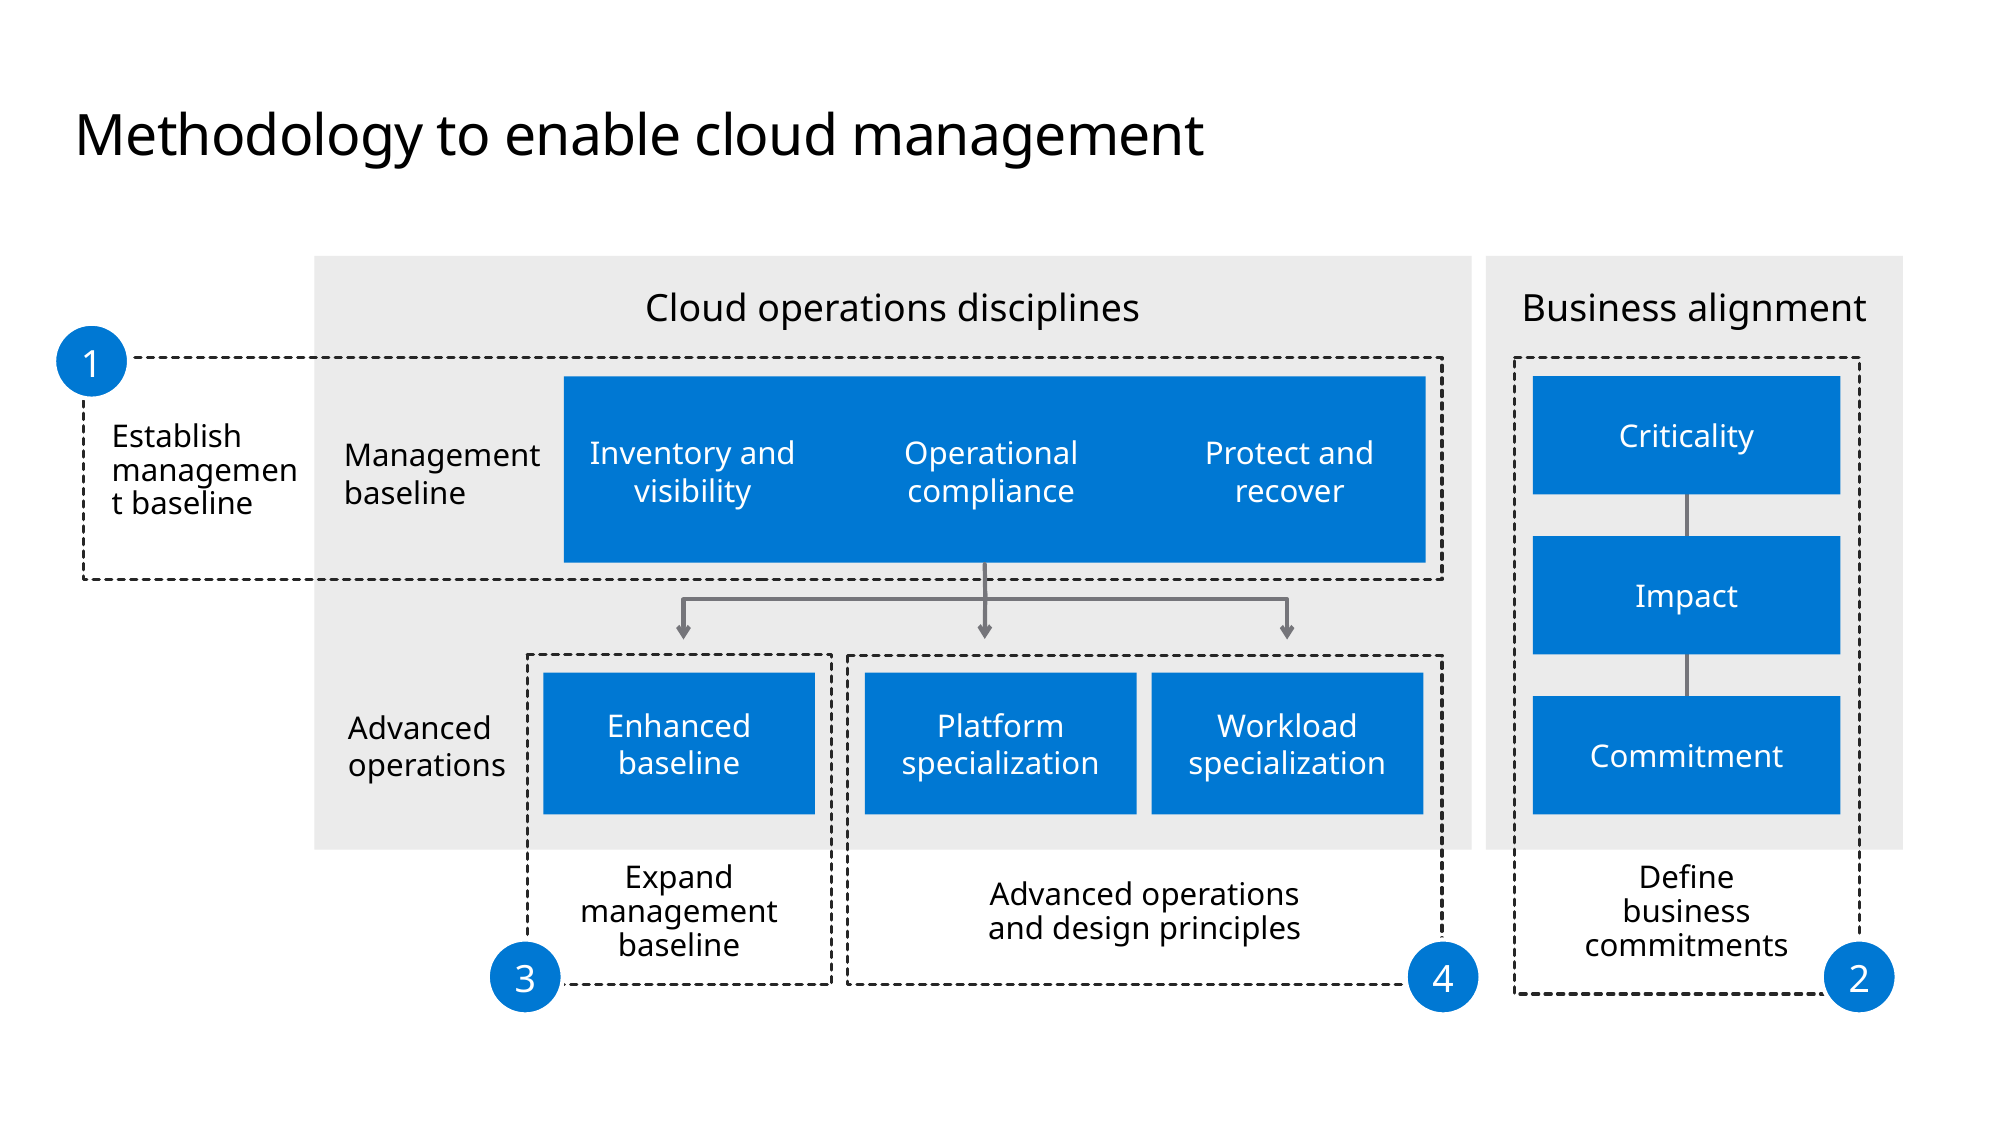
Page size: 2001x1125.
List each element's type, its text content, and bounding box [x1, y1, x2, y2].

text_box Commitment [1532, 695, 1841, 815]
text_box Enhanced baseline [543, 672, 816, 815]
text_box Criticality [1532, 375, 1841, 495]
text_box Impact [1532, 535, 1686, 655]
text_box Platform specialization [864, 672, 1137, 815]
text_box 4 [1404, 938, 1482, 1016]
text_box Advanced operations and design principles [956, 871, 1333, 954]
text_box Expand management baseline [558, 854, 800, 971]
text_box Management baseline [344, 435, 542, 511]
text_box Workload specialization [1151, 672, 1424, 815]
text_box Define business commitments [1555, 854, 1818, 971]
text_box [314, 255, 1472, 850]
text_box [563, 376, 1426, 563]
text_box Protect and recover [1171, 423, 1409, 518]
text_box [83, 357, 1443, 580]
text_box Operational compliance [872, 423, 1110, 518]
text_box [1513, 357, 1860, 995]
text_box Establish management baseline [96, 412, 317, 529]
text_box Impact [1687, 535, 1841, 655]
text_box 1 [53, 322, 130, 400]
text_box [1485, 255, 1904, 850]
text_box [526, 654, 832, 986]
title Methodology to enable cloud management [74, 101, 1930, 168]
text_box Inventory and visibility [574, 423, 812, 518]
text_box Advanced operations [347, 708, 507, 784]
text_box [847, 655, 1443, 986]
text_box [683, 563, 1288, 640]
text_box Cloud operations disciplines [645, 283, 1141, 330]
text_box Business alignment [1521, 283, 1868, 330]
text_box 3 [486, 938, 564, 1016]
text_box 2 [1820, 938, 1898, 1016]
